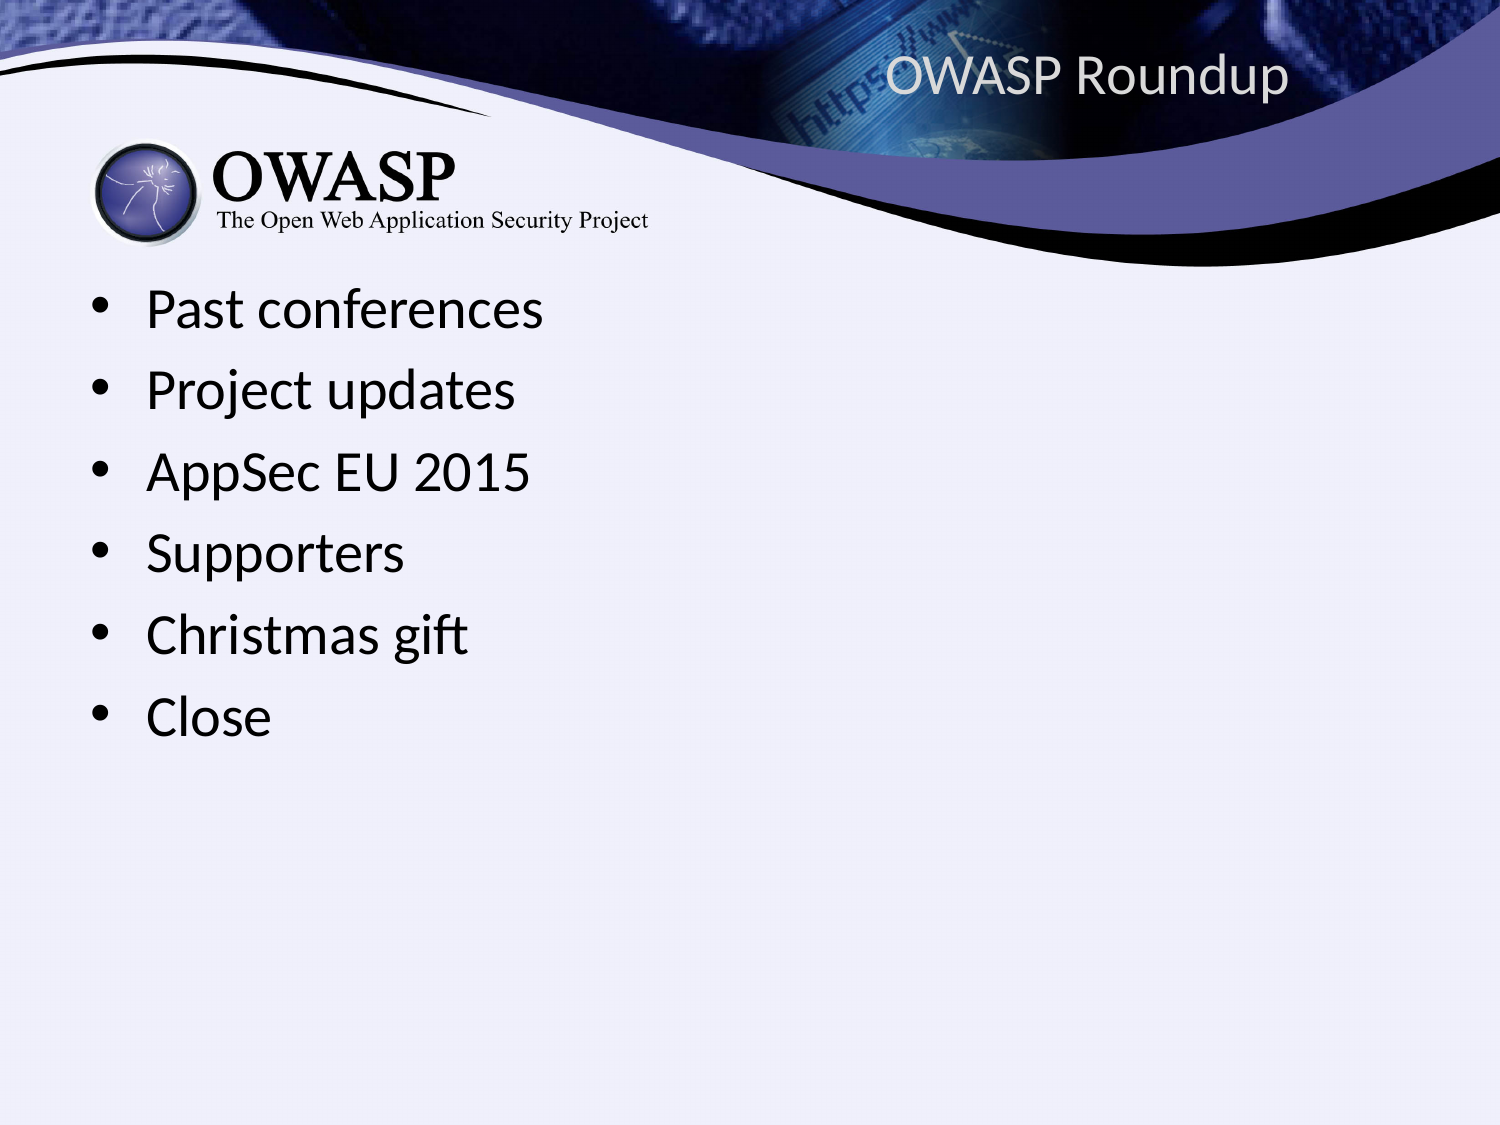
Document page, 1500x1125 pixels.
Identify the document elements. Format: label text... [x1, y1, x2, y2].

picture [0, 0, 1500, 1125]
list Past conferences Project updates AppSec EU 2015 Supporters Christmas gift Close [75, 262, 1425, 1005]
title OWASP Roundup [699, 12, 1475, 130]
